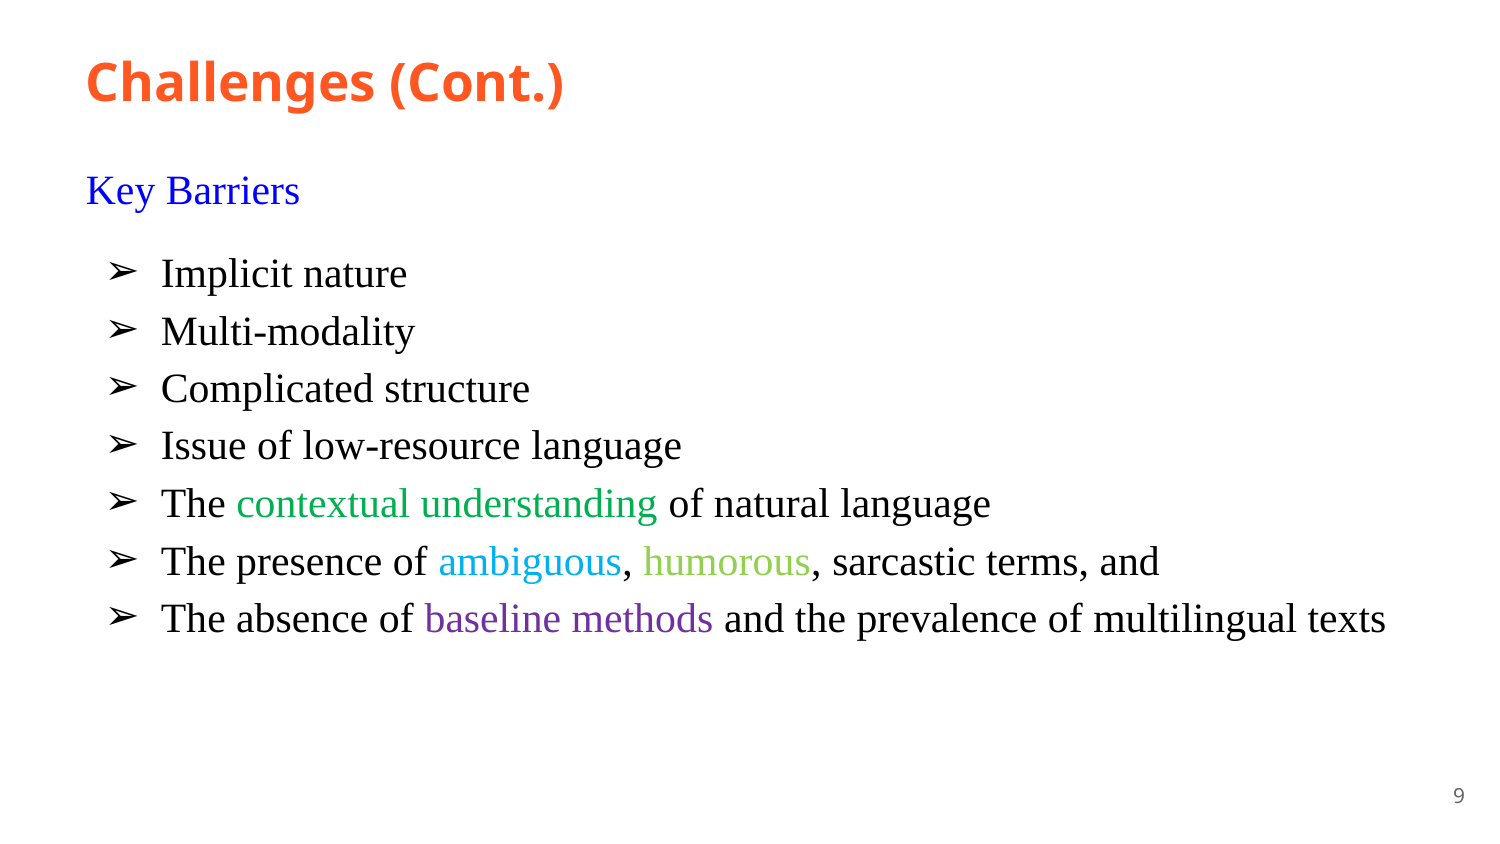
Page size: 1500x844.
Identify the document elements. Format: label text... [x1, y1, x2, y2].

title Challenges (Cont.) [70, 33, 1469, 128]
slide_number 9 [1389, 764, 1480, 830]
list Key Barriers Implicit nature Multi-modality Complicated structure Issue of low-resource language The contextual understanding of natural language The presence of ambiguous, humorous, sarcastic terms, and The absence of baseline methods and the prevalence of multilingual texts [70, 148, 1489, 791]
